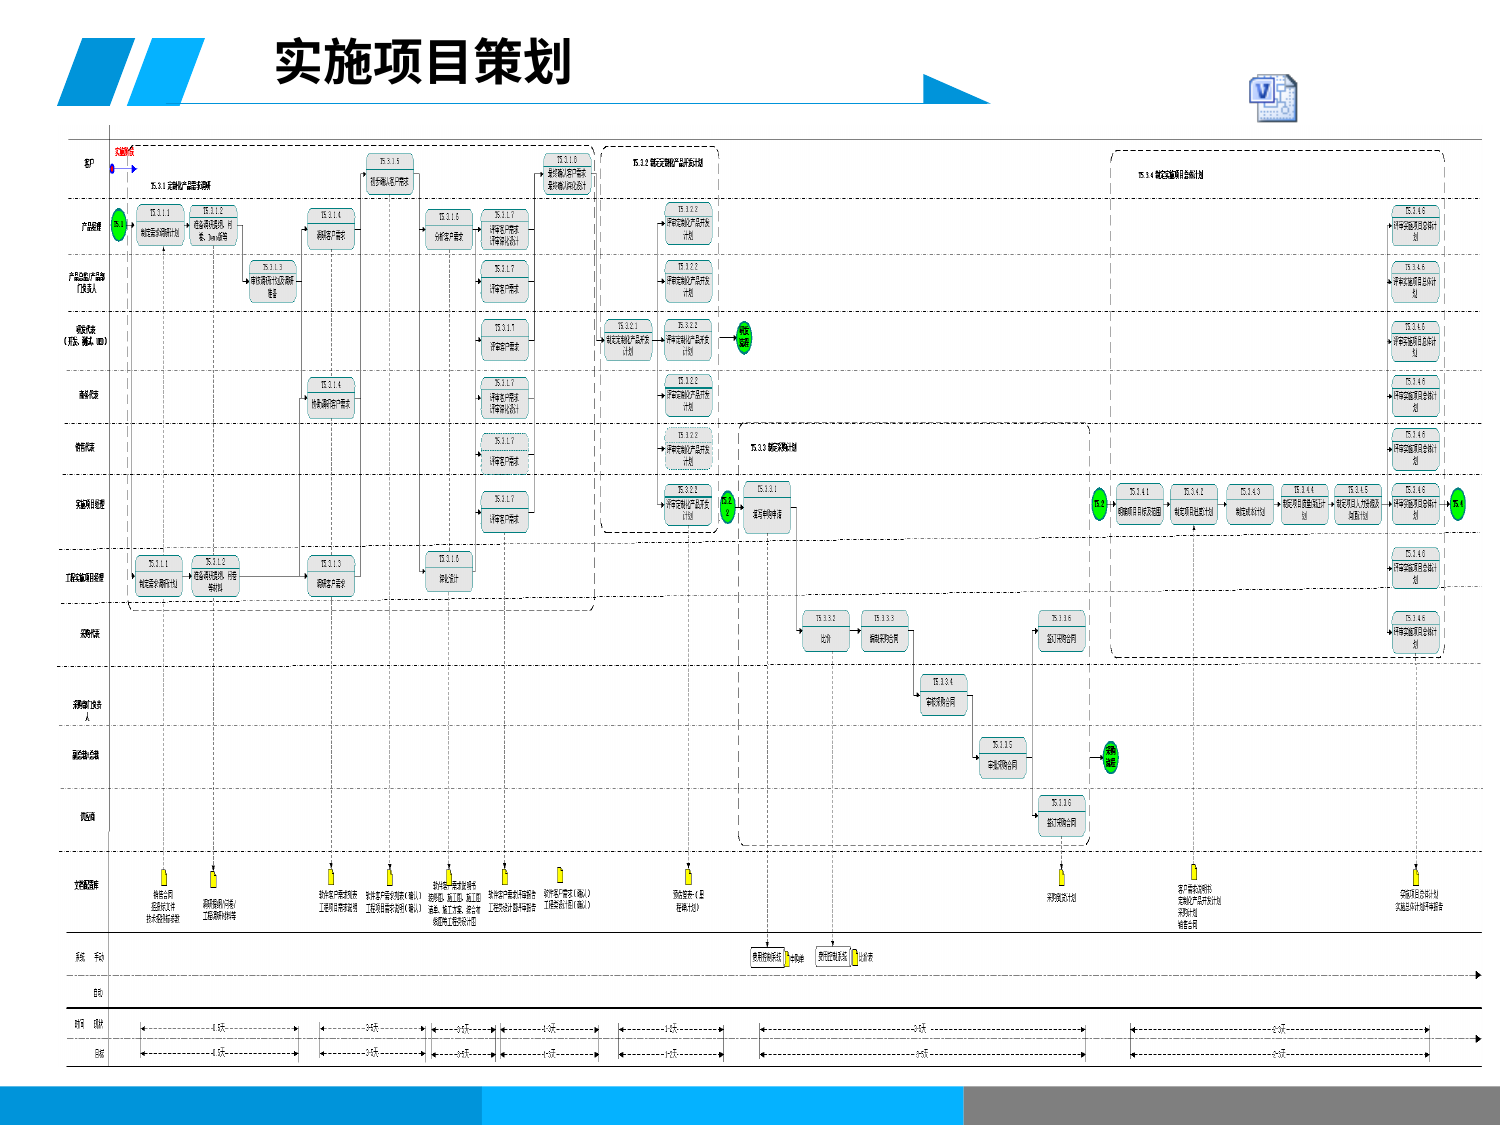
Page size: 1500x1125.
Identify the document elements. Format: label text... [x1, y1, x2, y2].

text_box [0, 1086, 1500, 1125]
text_box [57, 38, 136, 106]
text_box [1198, 73, 1350, 124]
text_box 实施项目策划 [258, 23, 715, 72]
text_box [165, 73, 992, 104]
picture [56, 125, 1483, 1067]
text_box [126, 38, 205, 106]
